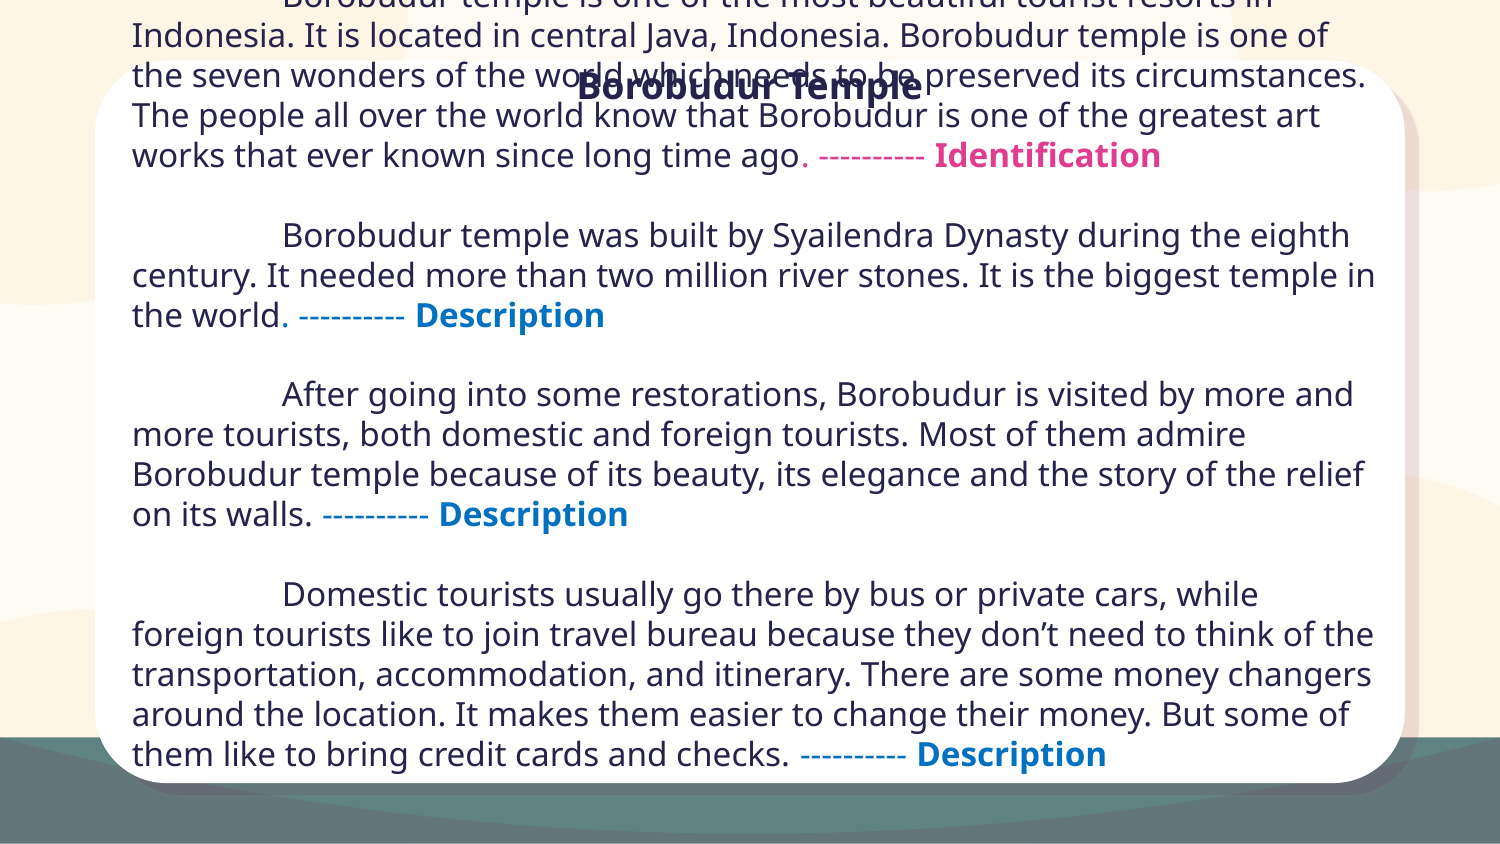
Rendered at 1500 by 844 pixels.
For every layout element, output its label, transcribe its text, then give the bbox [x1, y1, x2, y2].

title Borobudur temple is one of the most beautiful tourist resorts in Indonesia. It is located in central Java, Indonesia. Borobudur temple is one of the seven wonders of the world which needs to be preserved its circumstances. The people all over the world know that Borobudur is one of the greatest art works that ever known since long time ago. ---------- Identification Borobudur temple was built by Syailendra Dynasty during the eighth century. It needed more than two million river stones. It is the biggest temple in the world. ---------- Description After going into some restorations, Borobudur is visited by more and more tourists, both domestic and foreign tourists. Most of them admire Borobudur temple because of its beauty, its elegance and the story of the relief on its walls. ---------- Description Domestic tourists usually go there by bus or private cars, while foreign tourists like to join travel bureau because they don’t need to think of the transportation, accommodation, and itinerary. There are some money changers around the location. It makes them easier to change their money. But some of them like to bring credit cards and checks. ---------- Description [116, 246, 1396, 844]
text_box Borobudur Temple [110, 58, 1390, 167]
